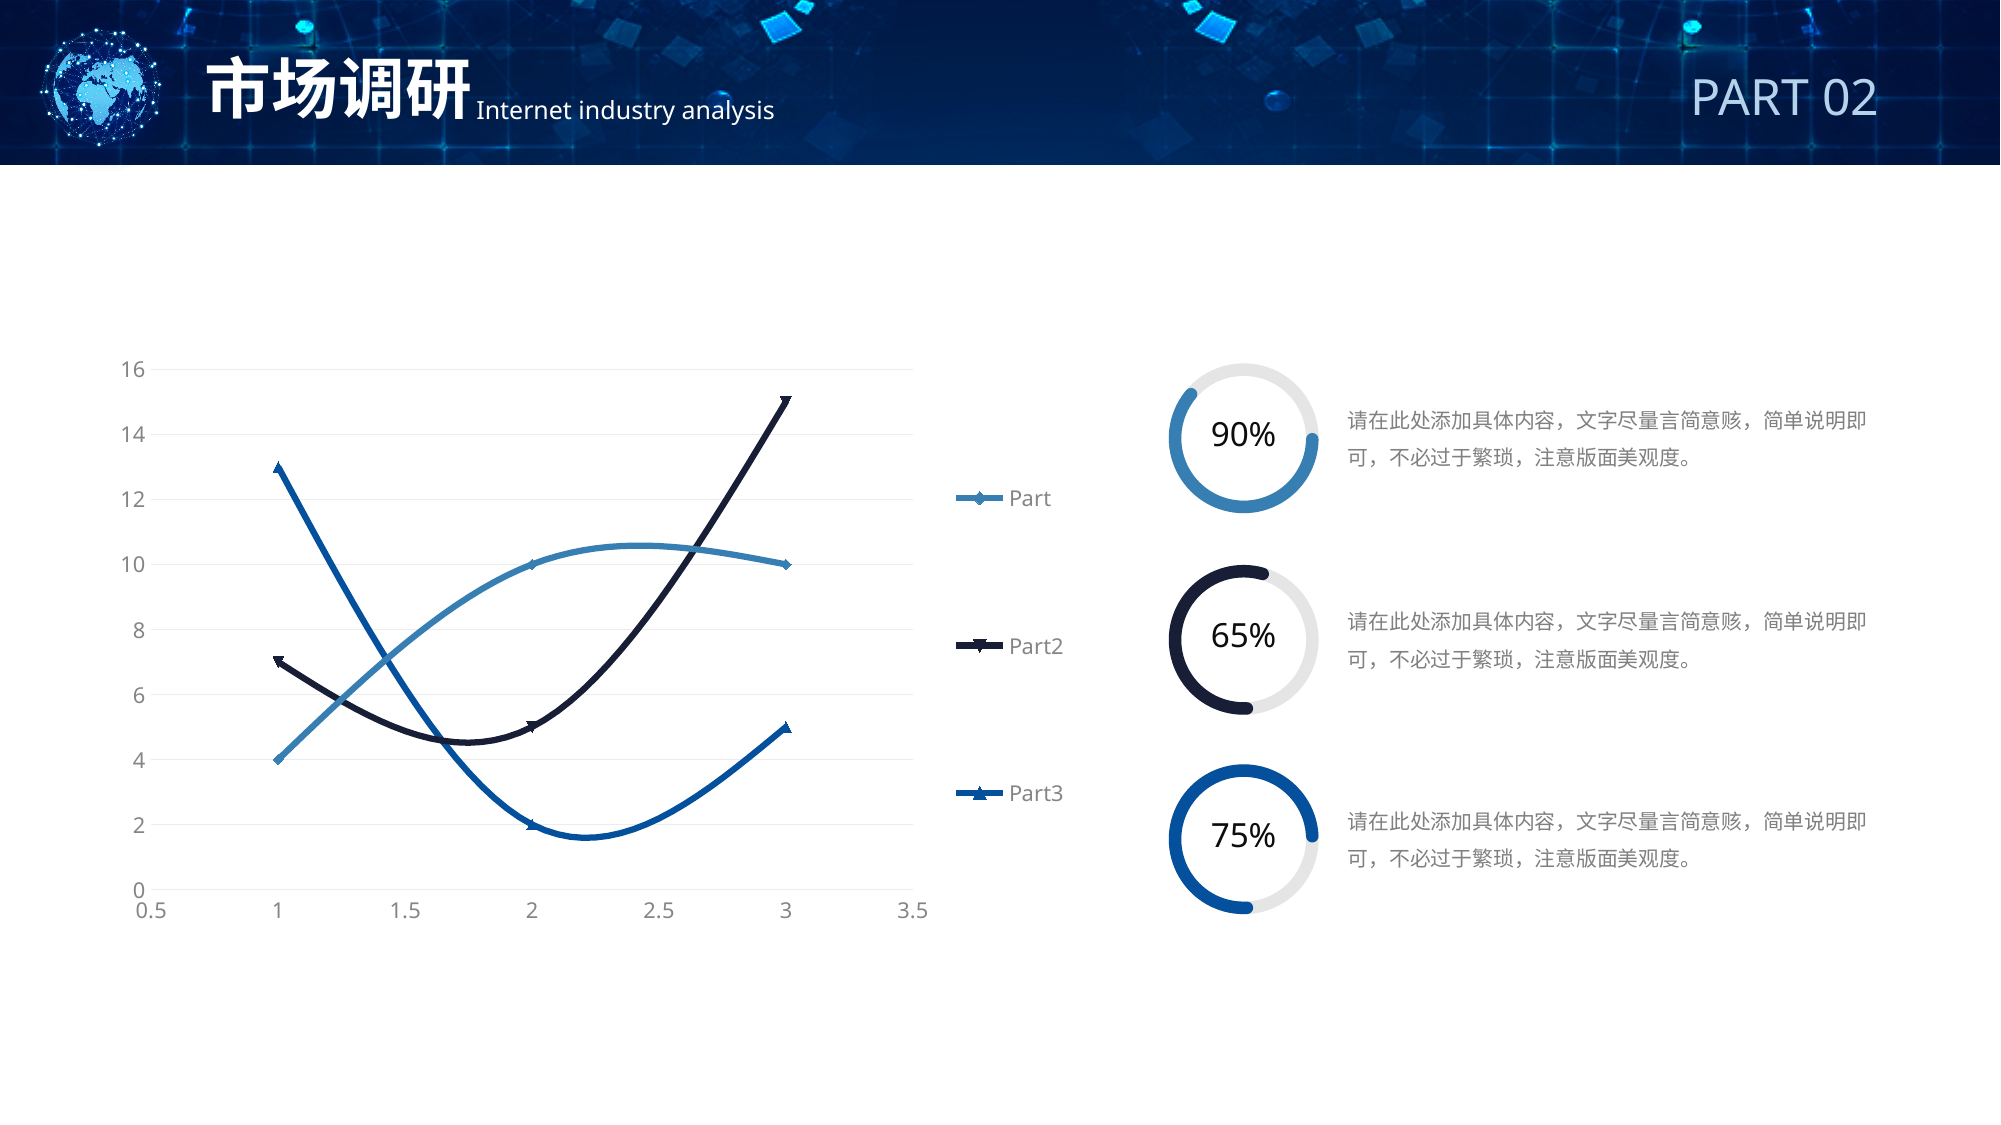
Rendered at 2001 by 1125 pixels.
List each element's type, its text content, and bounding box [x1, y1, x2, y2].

text_box 请在此处添加具体内容，文字尽量言简意赅，简单说明即可，不必过于繁琐，注意版面美观度。 [1329, 385, 1904, 479]
text_box 请在此处添加具体内容，文字尽量言简意赅，简单说明即可，不必过于繁琐，注意版面美观度。 [1329, 786, 1904, 880]
text_box PART 02 [1675, 57, 1895, 133]
text_box 请在此处添加具体内容，文字尽量言简意赅，简单说明即可，不必过于繁琐，注意版面美观度。 [1329, 587, 1904, 681]
picture [0, 0, 2000, 173]
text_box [191, 39, 772, 136]
chart [100, 342, 1083, 938]
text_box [1175, 369, 1313, 507]
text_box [1175, 571, 1313, 709]
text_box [1175, 770, 1313, 908]
